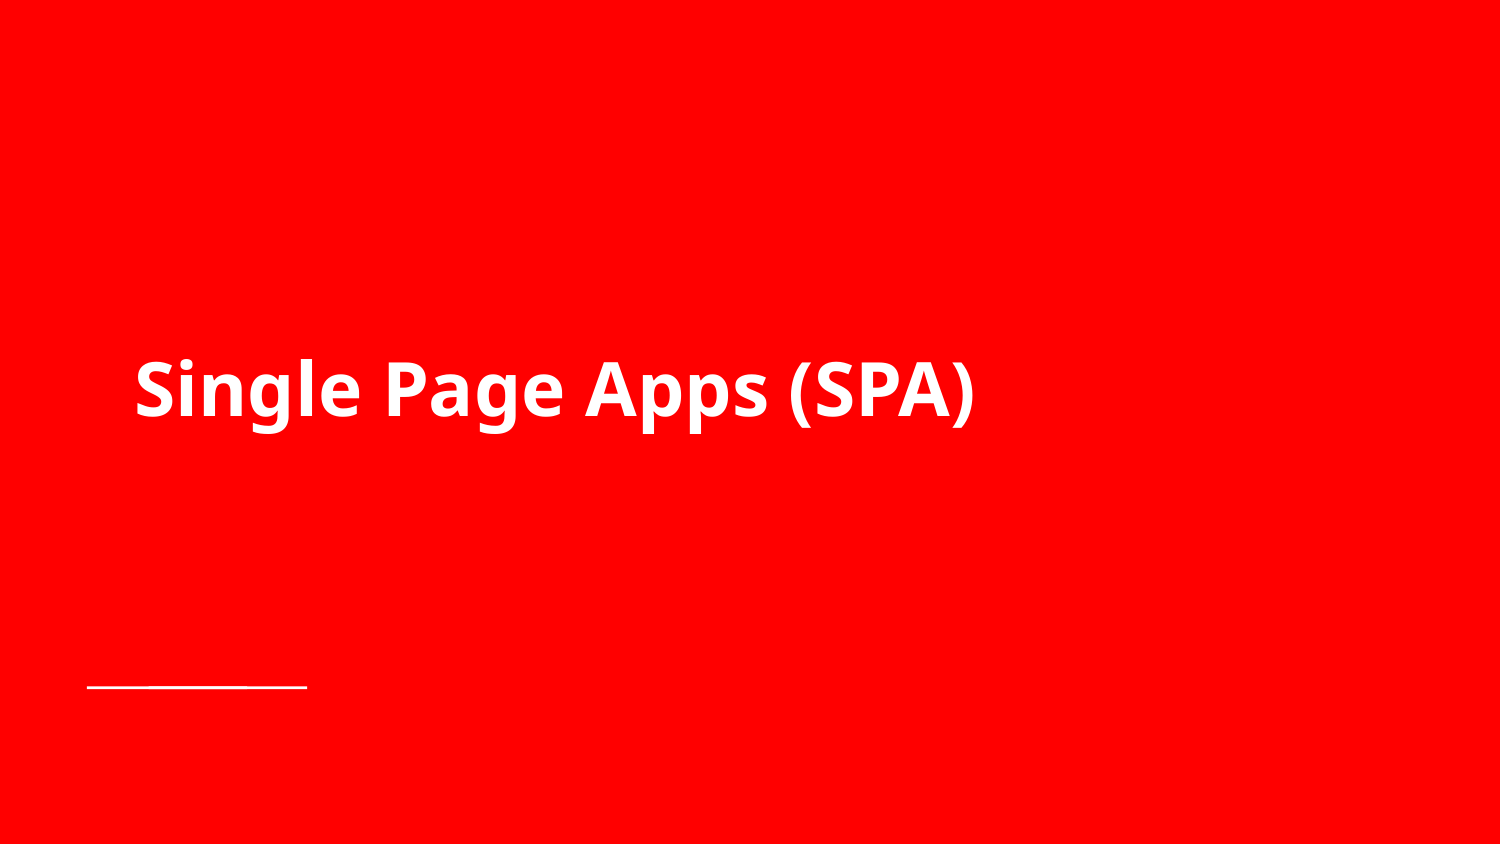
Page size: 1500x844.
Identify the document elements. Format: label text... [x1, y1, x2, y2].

title Single Page Apps (SPA) [119, 141, 1272, 632]
